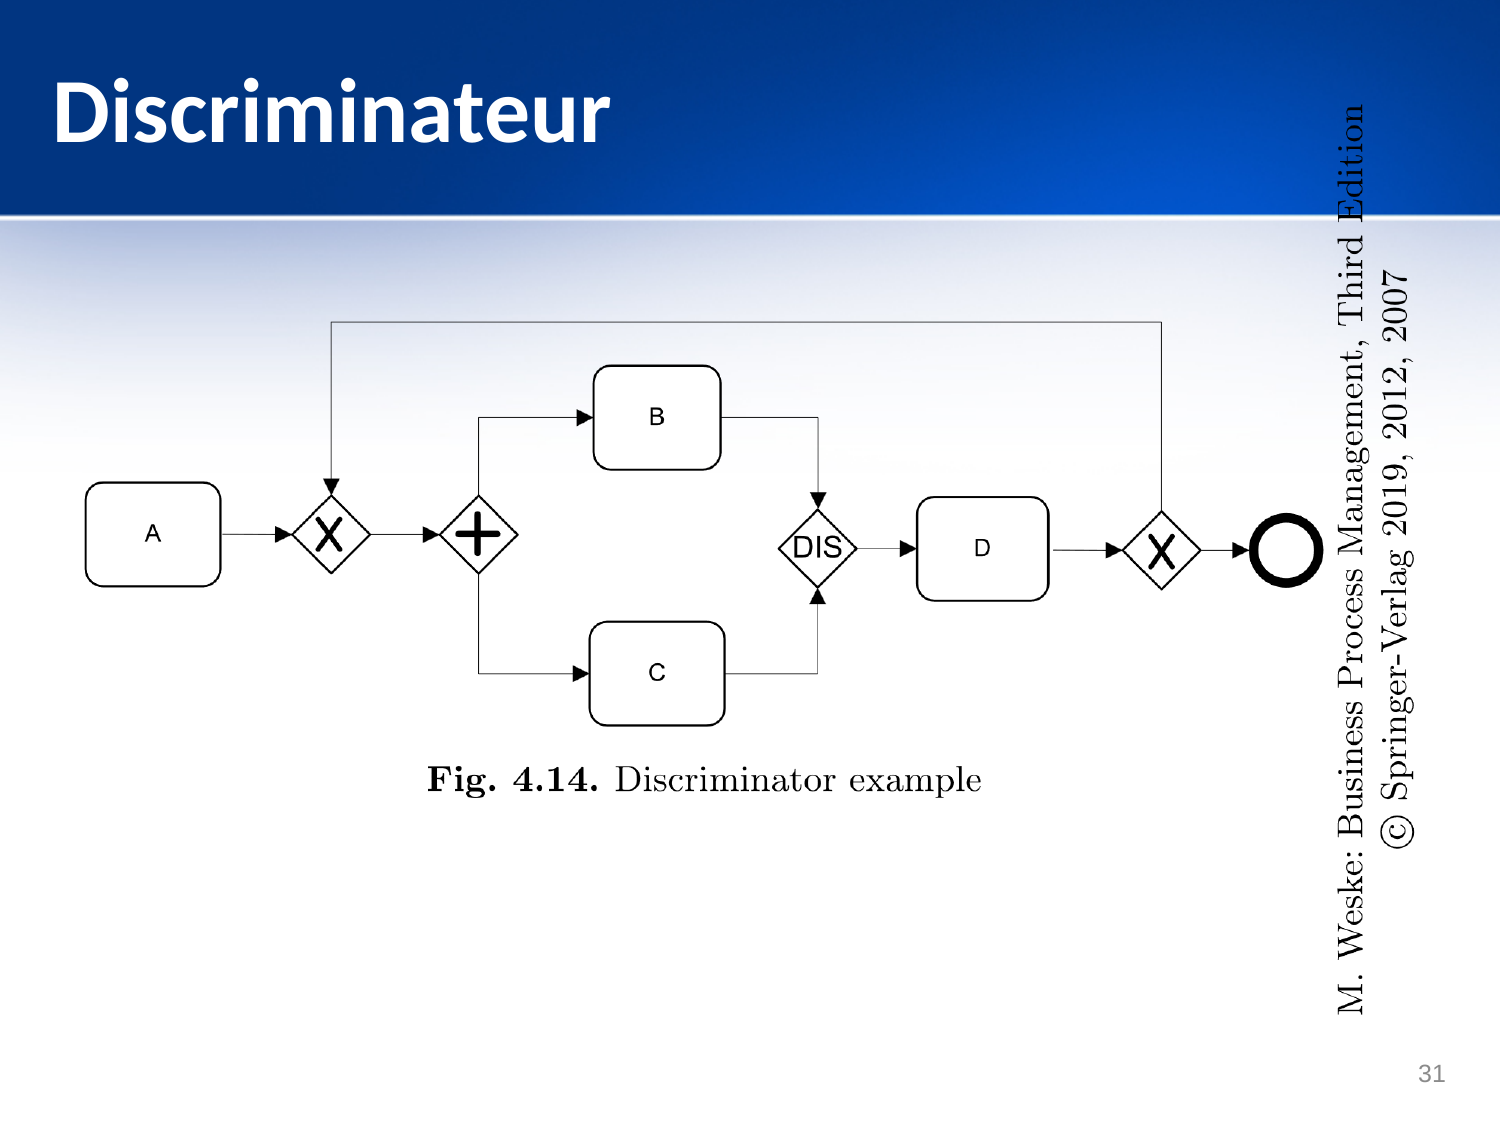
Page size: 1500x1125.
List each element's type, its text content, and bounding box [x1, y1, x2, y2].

title Discriminateur [37, 12, 1225, 200]
picture [0, 0, 1500, 1125]
slide_number 31 [1111, 1042, 1462, 1103]
